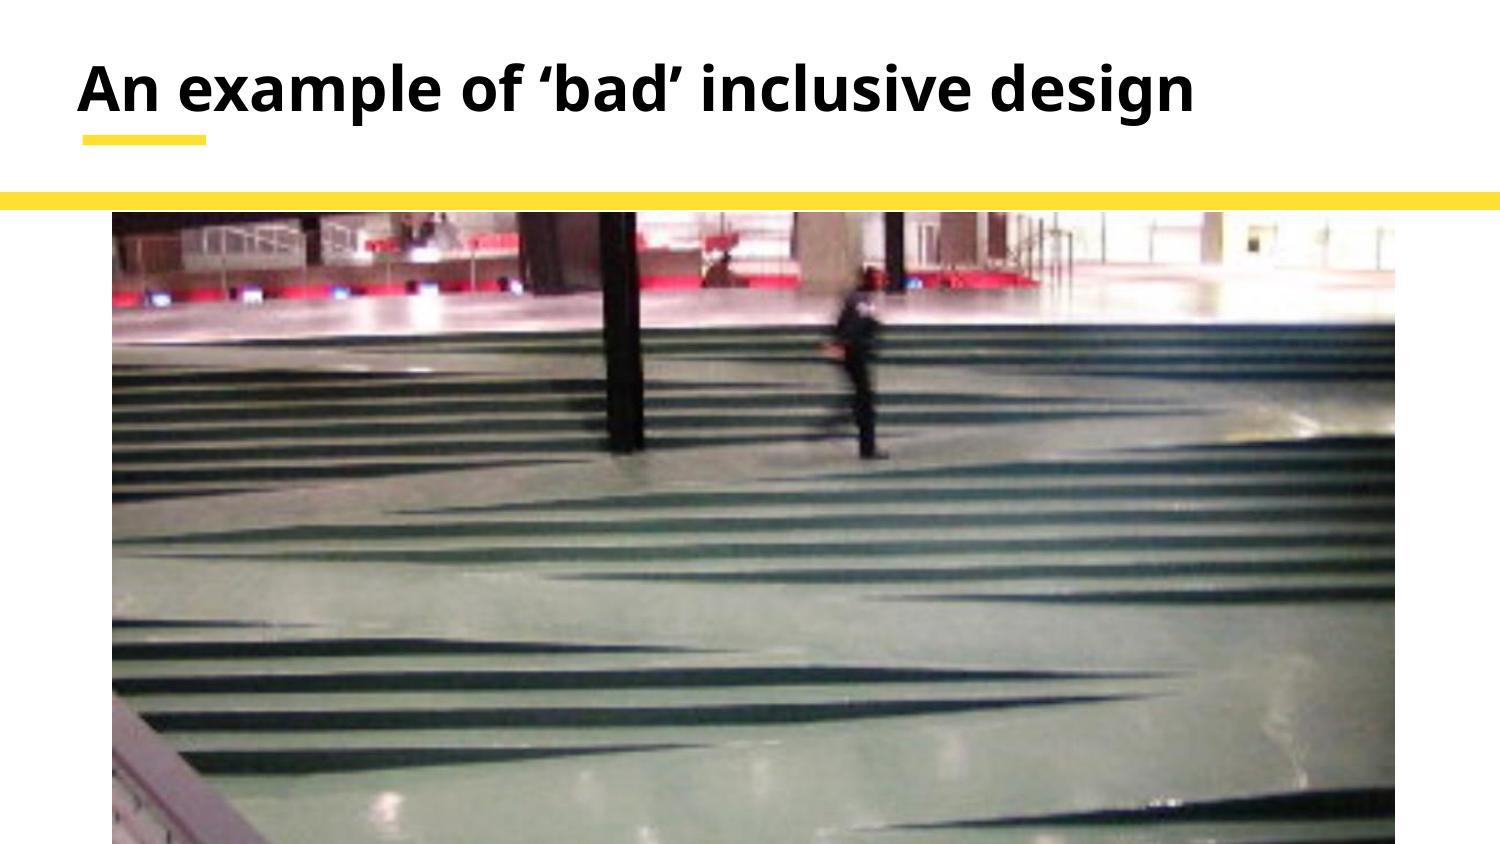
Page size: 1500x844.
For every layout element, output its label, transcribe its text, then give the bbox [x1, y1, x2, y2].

title An example of ‘bad’ inclusive design [62, 34, 1324, 112]
picture [112, 212, 1395, 844]
